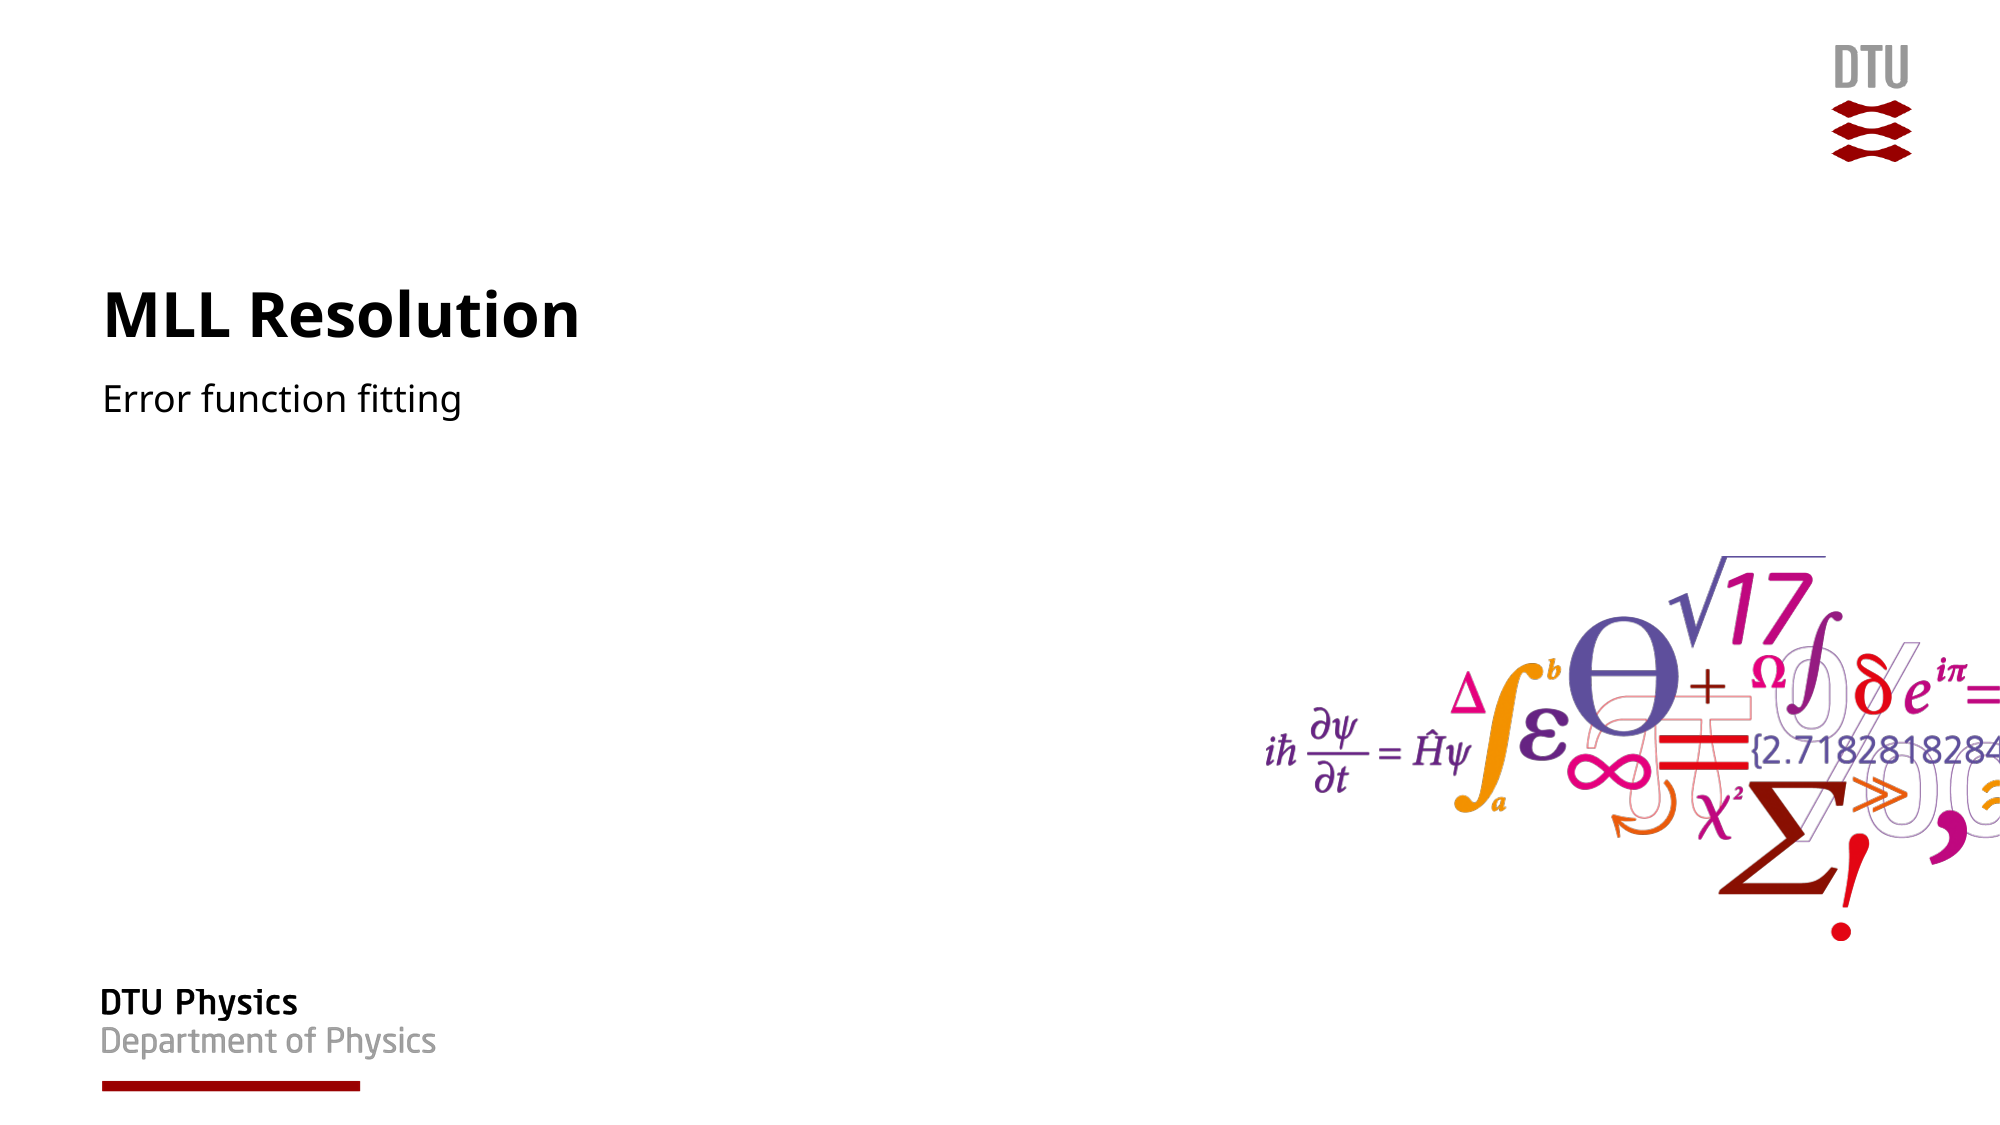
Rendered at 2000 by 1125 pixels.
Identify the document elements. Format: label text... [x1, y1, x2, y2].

title MLL Resolution [102, 212, 1534, 350]
subtitle Error function fitting [102, 375, 1534, 663]
picture [102, 989, 958, 1092]
picture [1172, 556, 2000, 941]
picture [1831, 45, 1912, 162]
